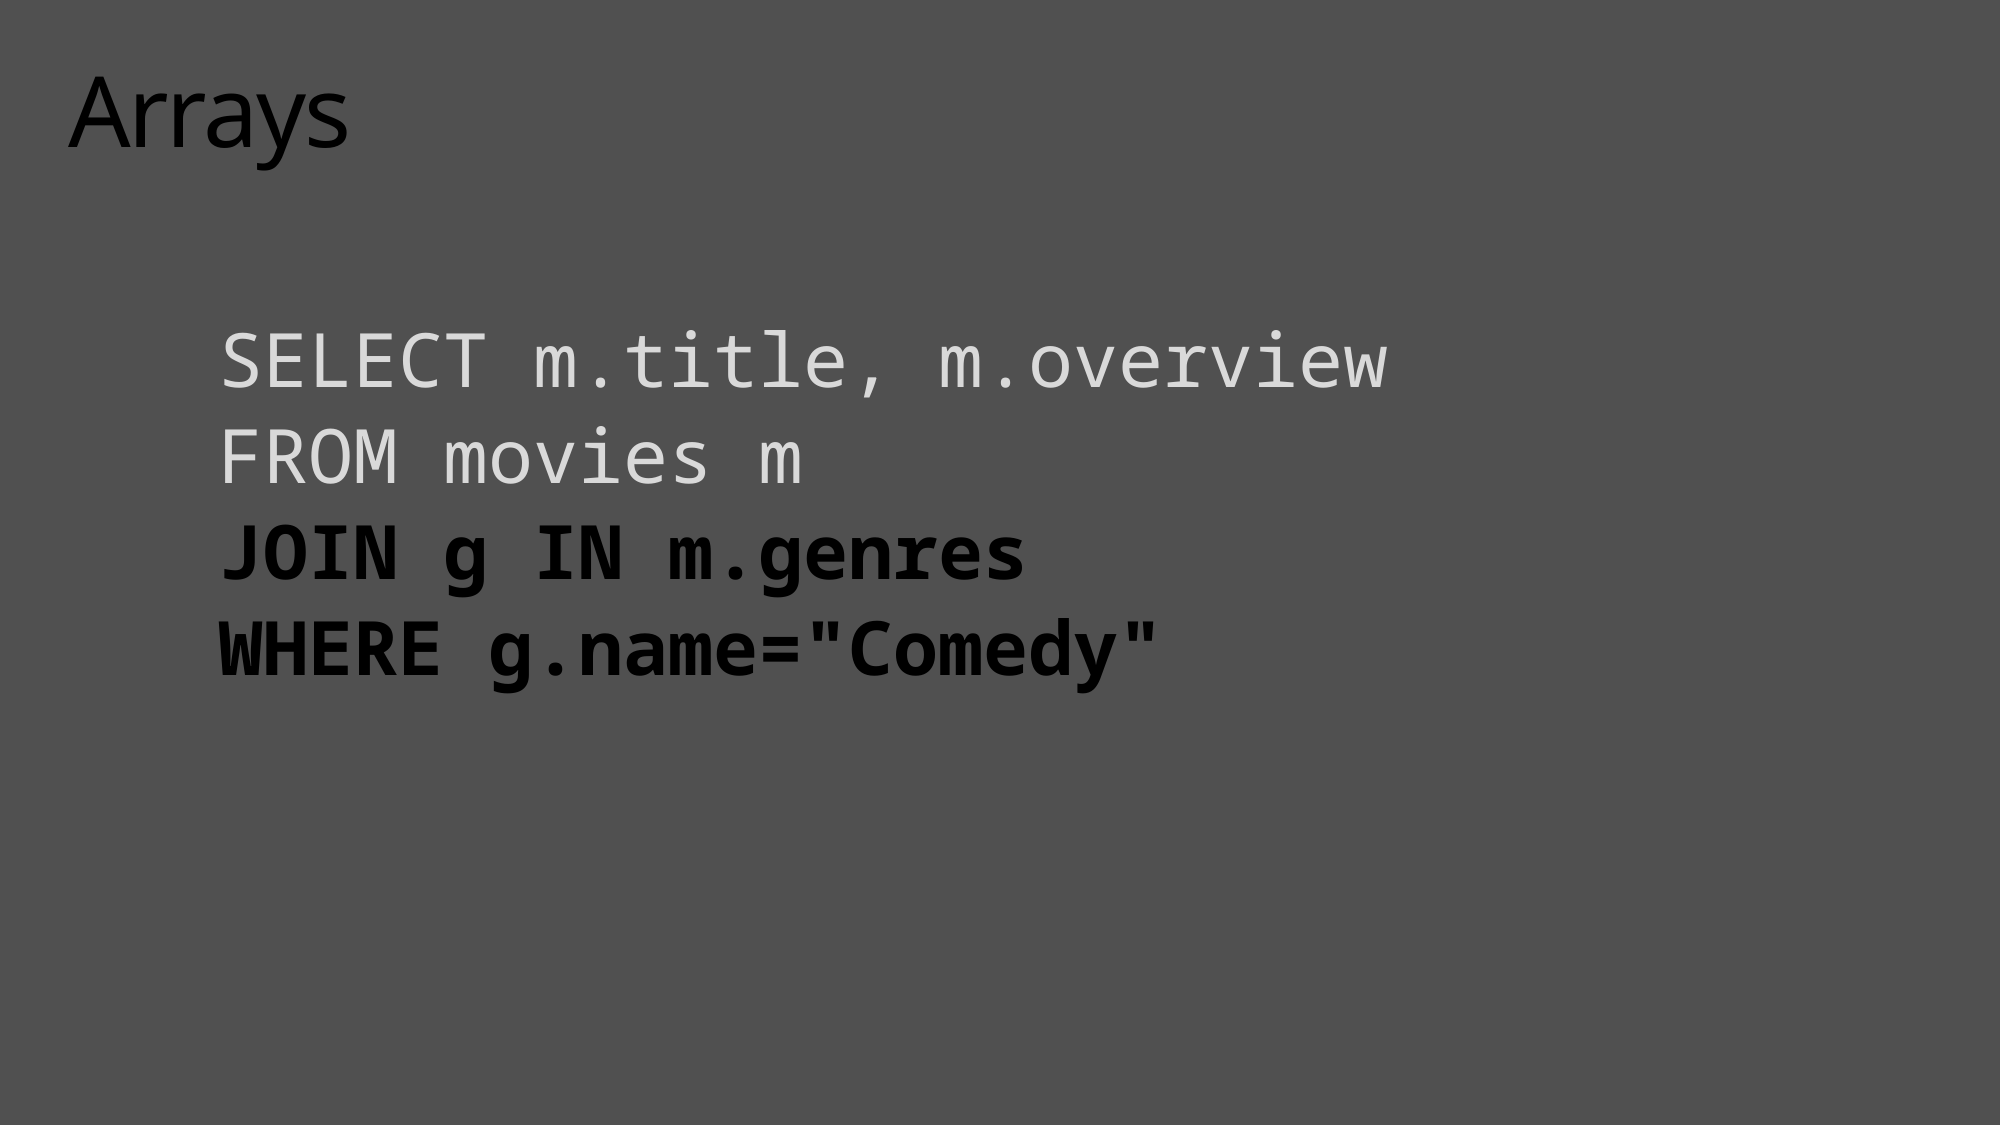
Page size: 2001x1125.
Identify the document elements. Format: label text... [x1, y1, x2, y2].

title Arrays [44, 47, 1957, 196]
list SELECT m.title, m.overview FROM movies m JOIN g IN m.genres WHERE g.name="Comedy" [44, 196, 1957, 784]
